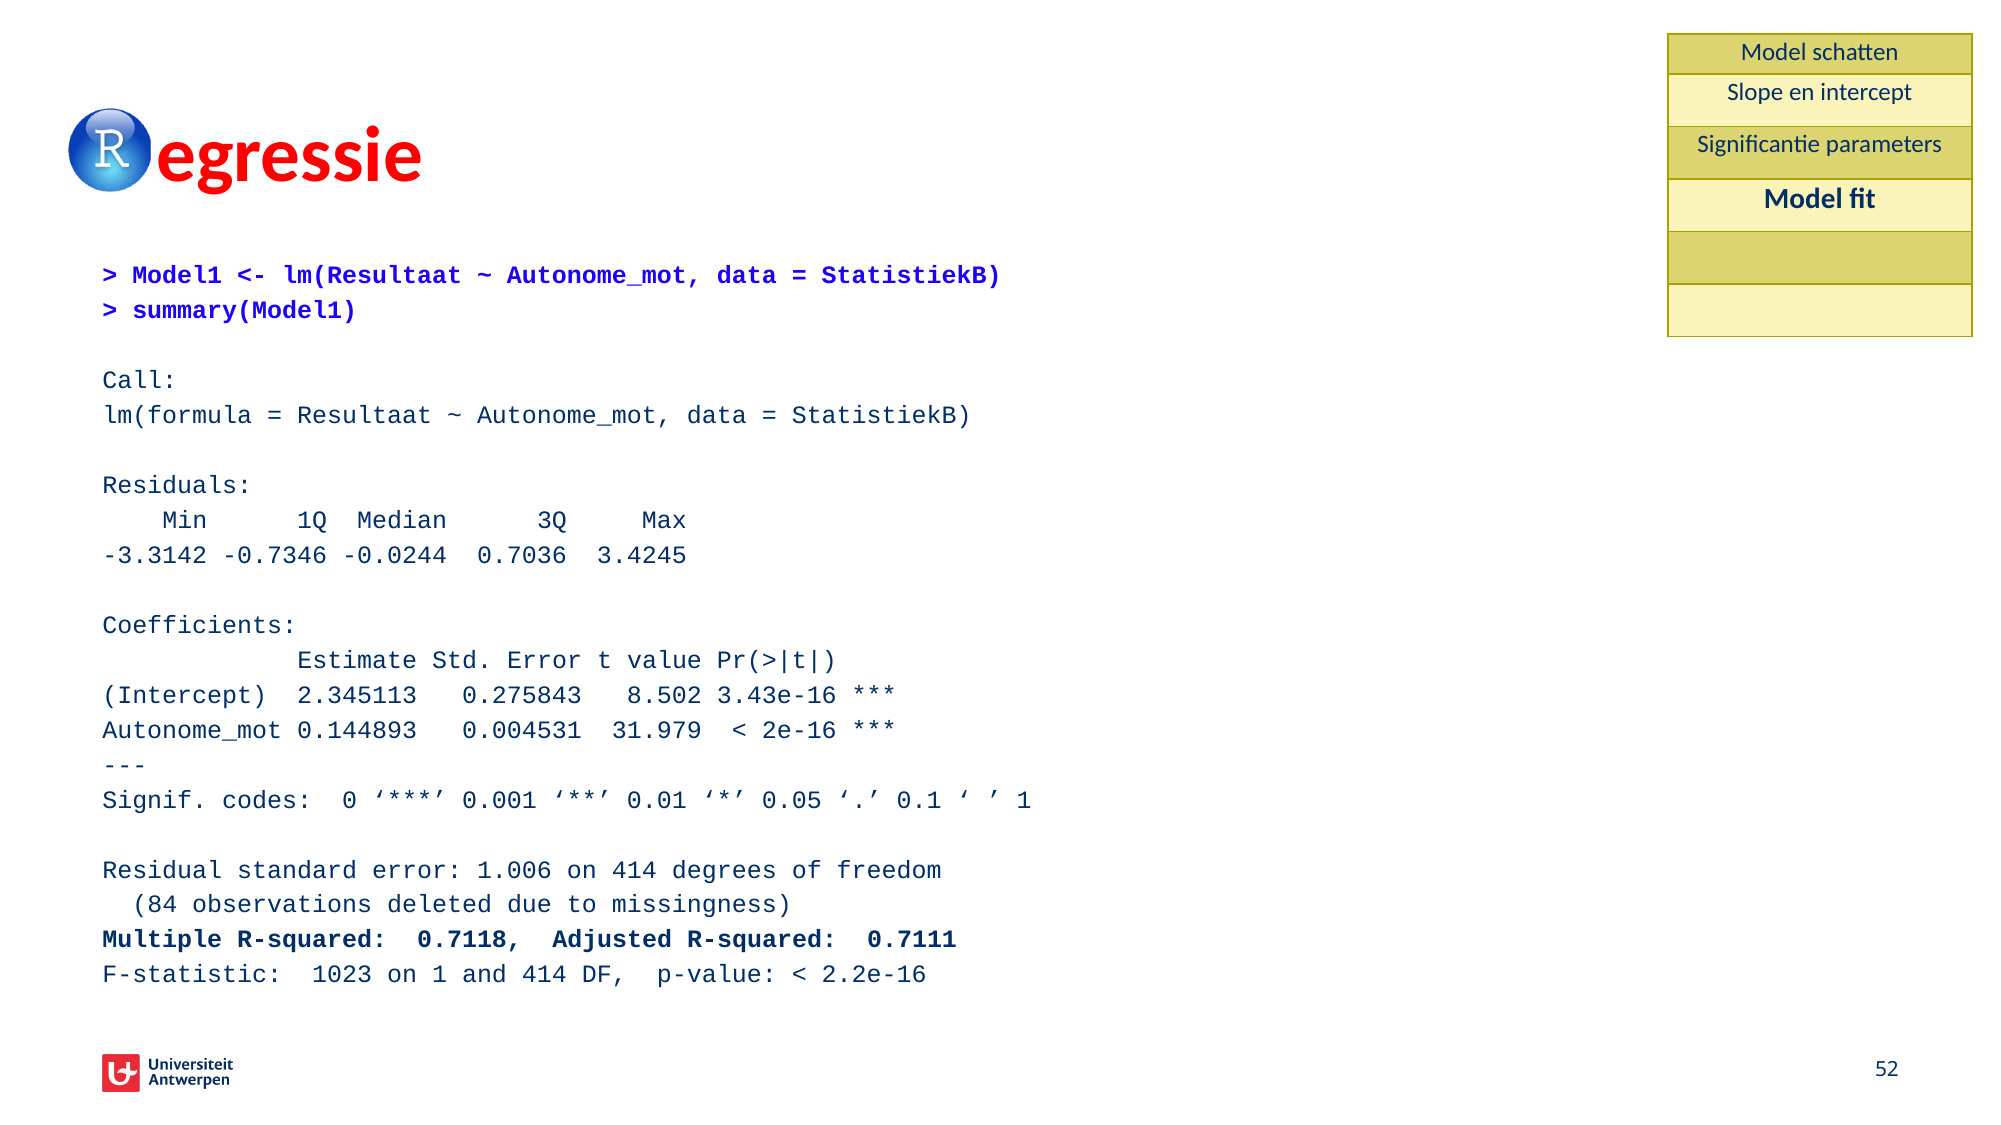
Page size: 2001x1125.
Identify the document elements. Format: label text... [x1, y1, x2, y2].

title egressie [102, 101, 1667, 232]
list > Model1 <- lm(Resultaat ~ Autonome_mot, data = StatistiekB) > summary(Model1) Call: lm(formula = Resultaat ~ Autonome_mot, data = StatistiekB) Residuals: Min 1Q Median 3Q Max -3.3142 -0.7346 -0.0244 0.7036 3.4245 Coefficients: Estimate Std. Error t value Pr(>|t|) (Intercept) 2.345113 0.275843 8.502 3.43e-16 *** Autonome_mot 0.144893 0.004531 31.979 < 2e-16 *** --- Signif. codes: 0 ‘***’ 0.001 ‘**’ 0.01 ‘*’ 0.05 ‘.’ 0.1 ‘ ’ 1 Residual standard error: 1.006 on 414 degrees of freedom (84 observations deleted due to missingness) Multiple R-squared: 0.7118, Adjusted R-squared: 0.7111 F-statistic: 1023 on 1 and 414 DF, p-value: < 2.2e-16 [102, 258, 1898, 1024]
table_cell [1669, 285, 1971, 336]
table_cell Slope en intercept [1669, 75, 1971, 126]
picture [102, 1054, 233, 1092]
table_header Model schatten [1669, 35, 1971, 73]
slide_number 52 [1463, 1039, 1914, 1100]
table_cell [1669, 232, 1971, 283]
table_cell Model fit [1669, 180, 1971, 231]
table_cell Significantie parameters [1669, 127, 1971, 178]
picture [68, 108, 152, 192]
